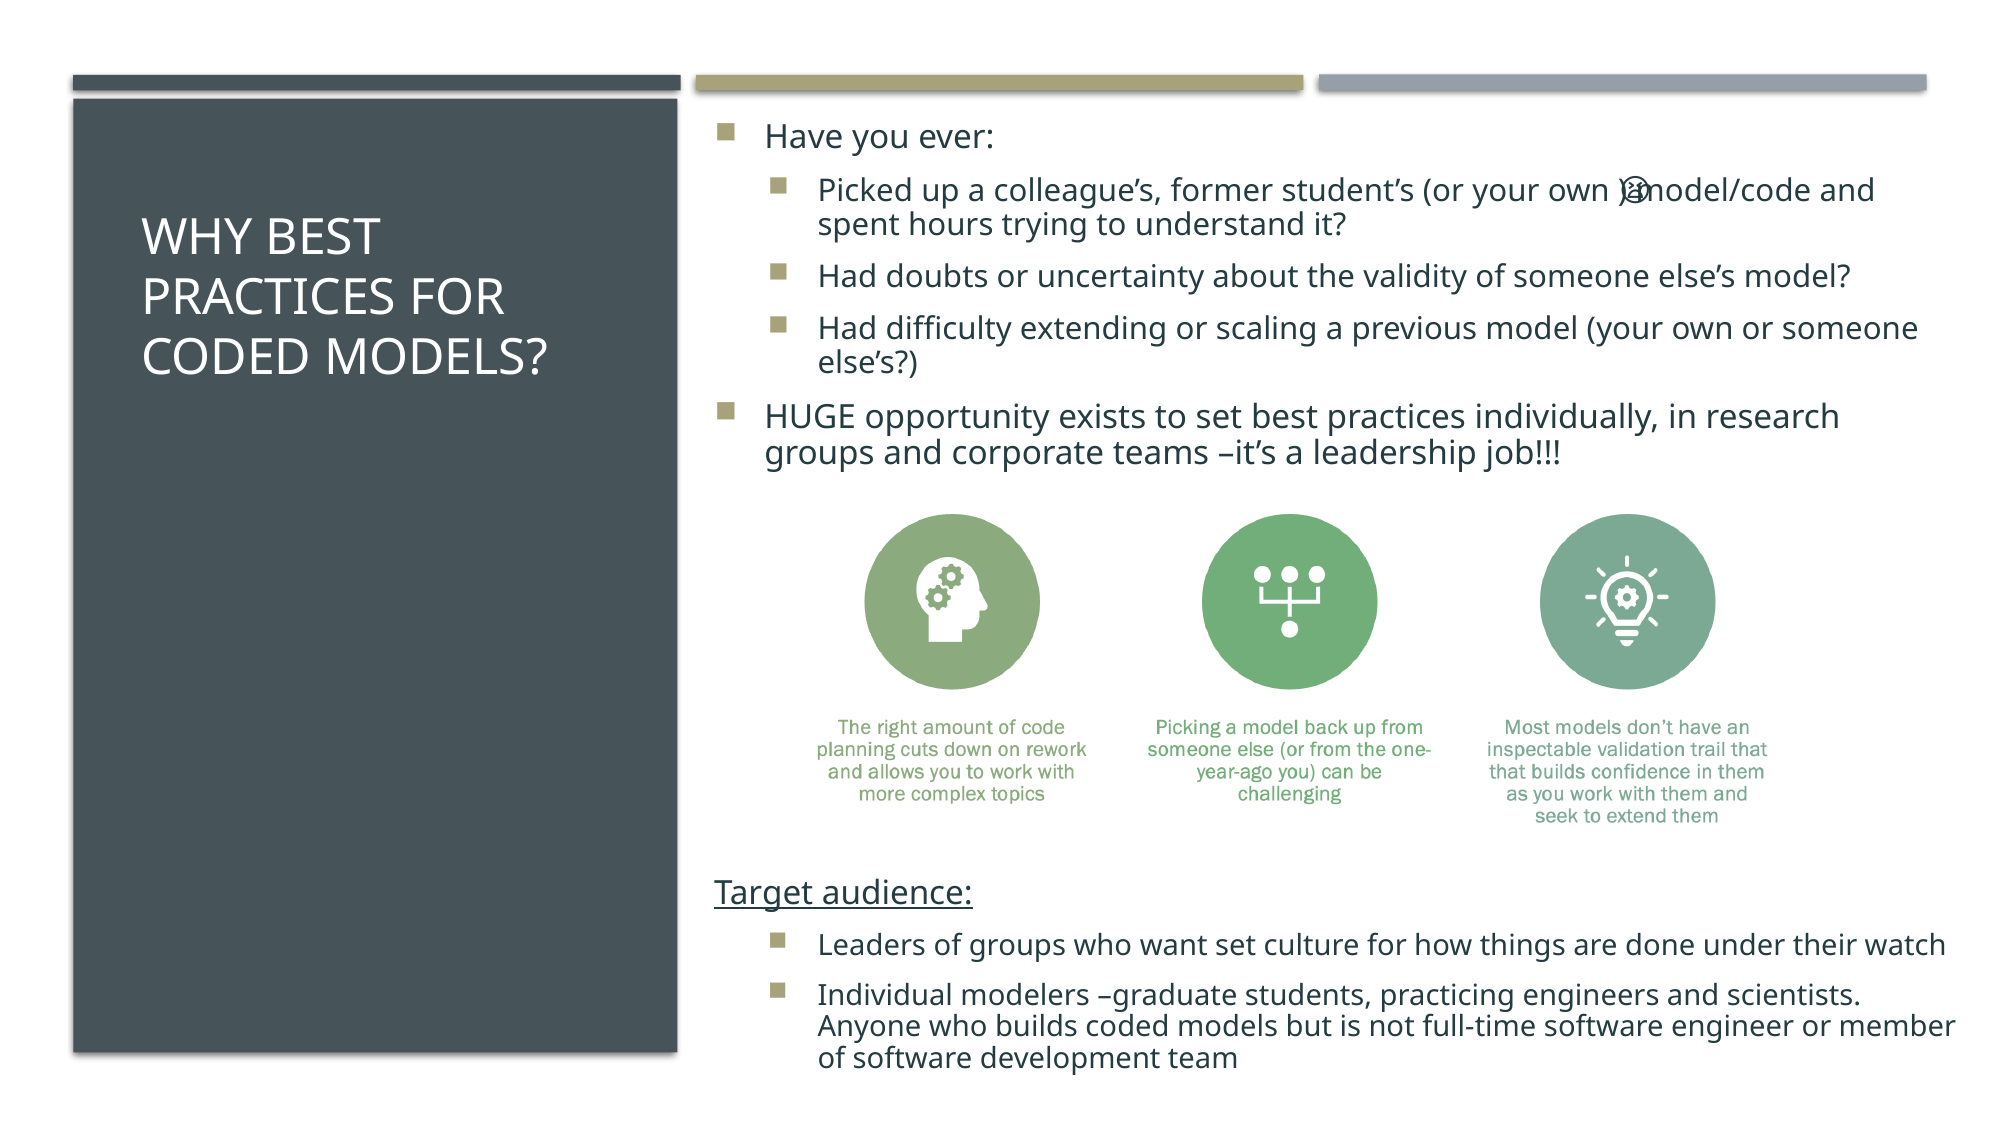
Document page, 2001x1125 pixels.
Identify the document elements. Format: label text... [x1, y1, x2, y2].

picture [790, 482, 1782, 862]
list Have you ever: Picked up a colleague’s, former student’s (or your own 🤪😫) model/code and spent hours trying to understand it? Had doubts or uncertainty about the validity of someone else’s model? Had difficulty extending or scaling a previous model (your own or someone else’s?) HUGE opportunity exists to set best practices individually, in research groups and corporate teams –it’s a leadership job!!! Target audience: Leaders of groups who want set culture for how things are done under their watch Individual modelers –graduate students, practicing engineers and scientists. Anyone who builds coded models but is not full-time software engineer or member of software development team [699, 112, 1976, 1101]
title Why Best Practices for Coded Models? [125, 153, 624, 436]
